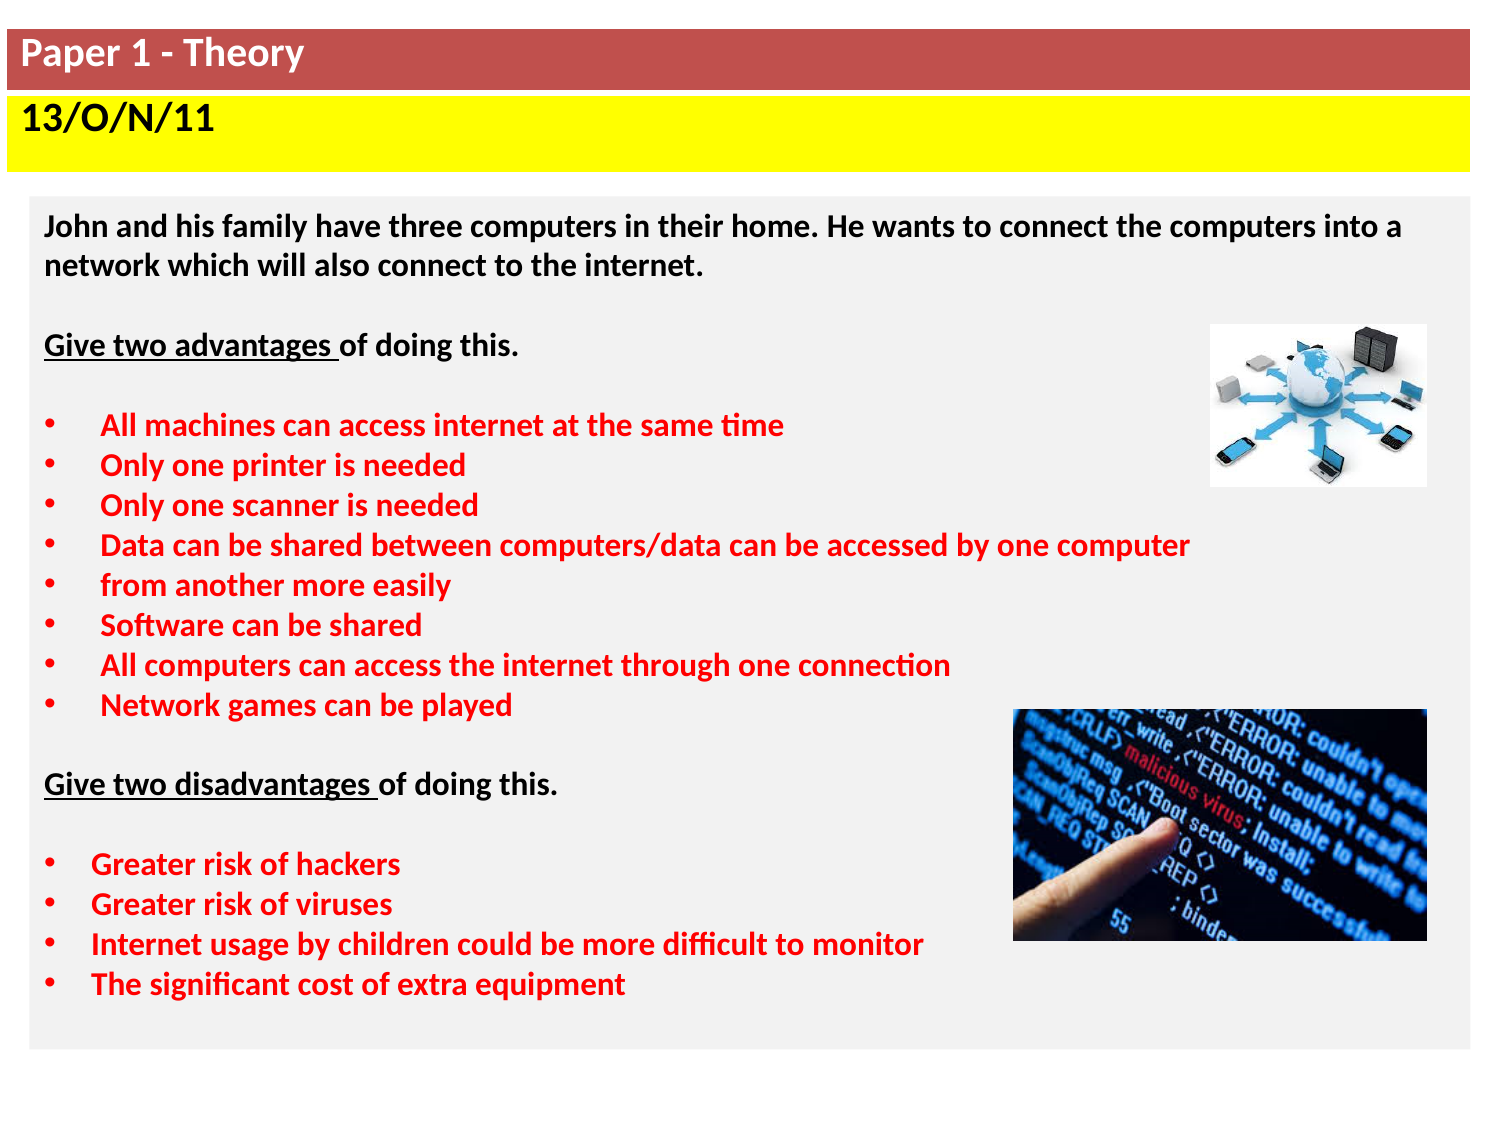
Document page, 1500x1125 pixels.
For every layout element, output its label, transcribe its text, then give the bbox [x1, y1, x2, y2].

picture [1210, 324, 1427, 487]
table_cell 13/O/N/11 [7, 96, 1470, 172]
picture [1012, 708, 1427, 941]
table_header Paper 1 - Theory [7, 29, 1470, 90]
text_box John and his family have three computers in their home. He wants to connect the computers into a network which will also connect to the internet. Give two advantages of doing this. All machines can access internet at the same time Only one printer is needed Only one scanner is needed Data can be shared between computers/data can be accessed by one computer from another more easily Software can be shared All computers can access the internet through one connection Network games can be played Give two disadvantages of doing this. Greater risk of hackers Greater risk of viruses Internet usage by children could be more difficult to monitor The significant cost of extra equipment [29, 196, 1471, 1050]
